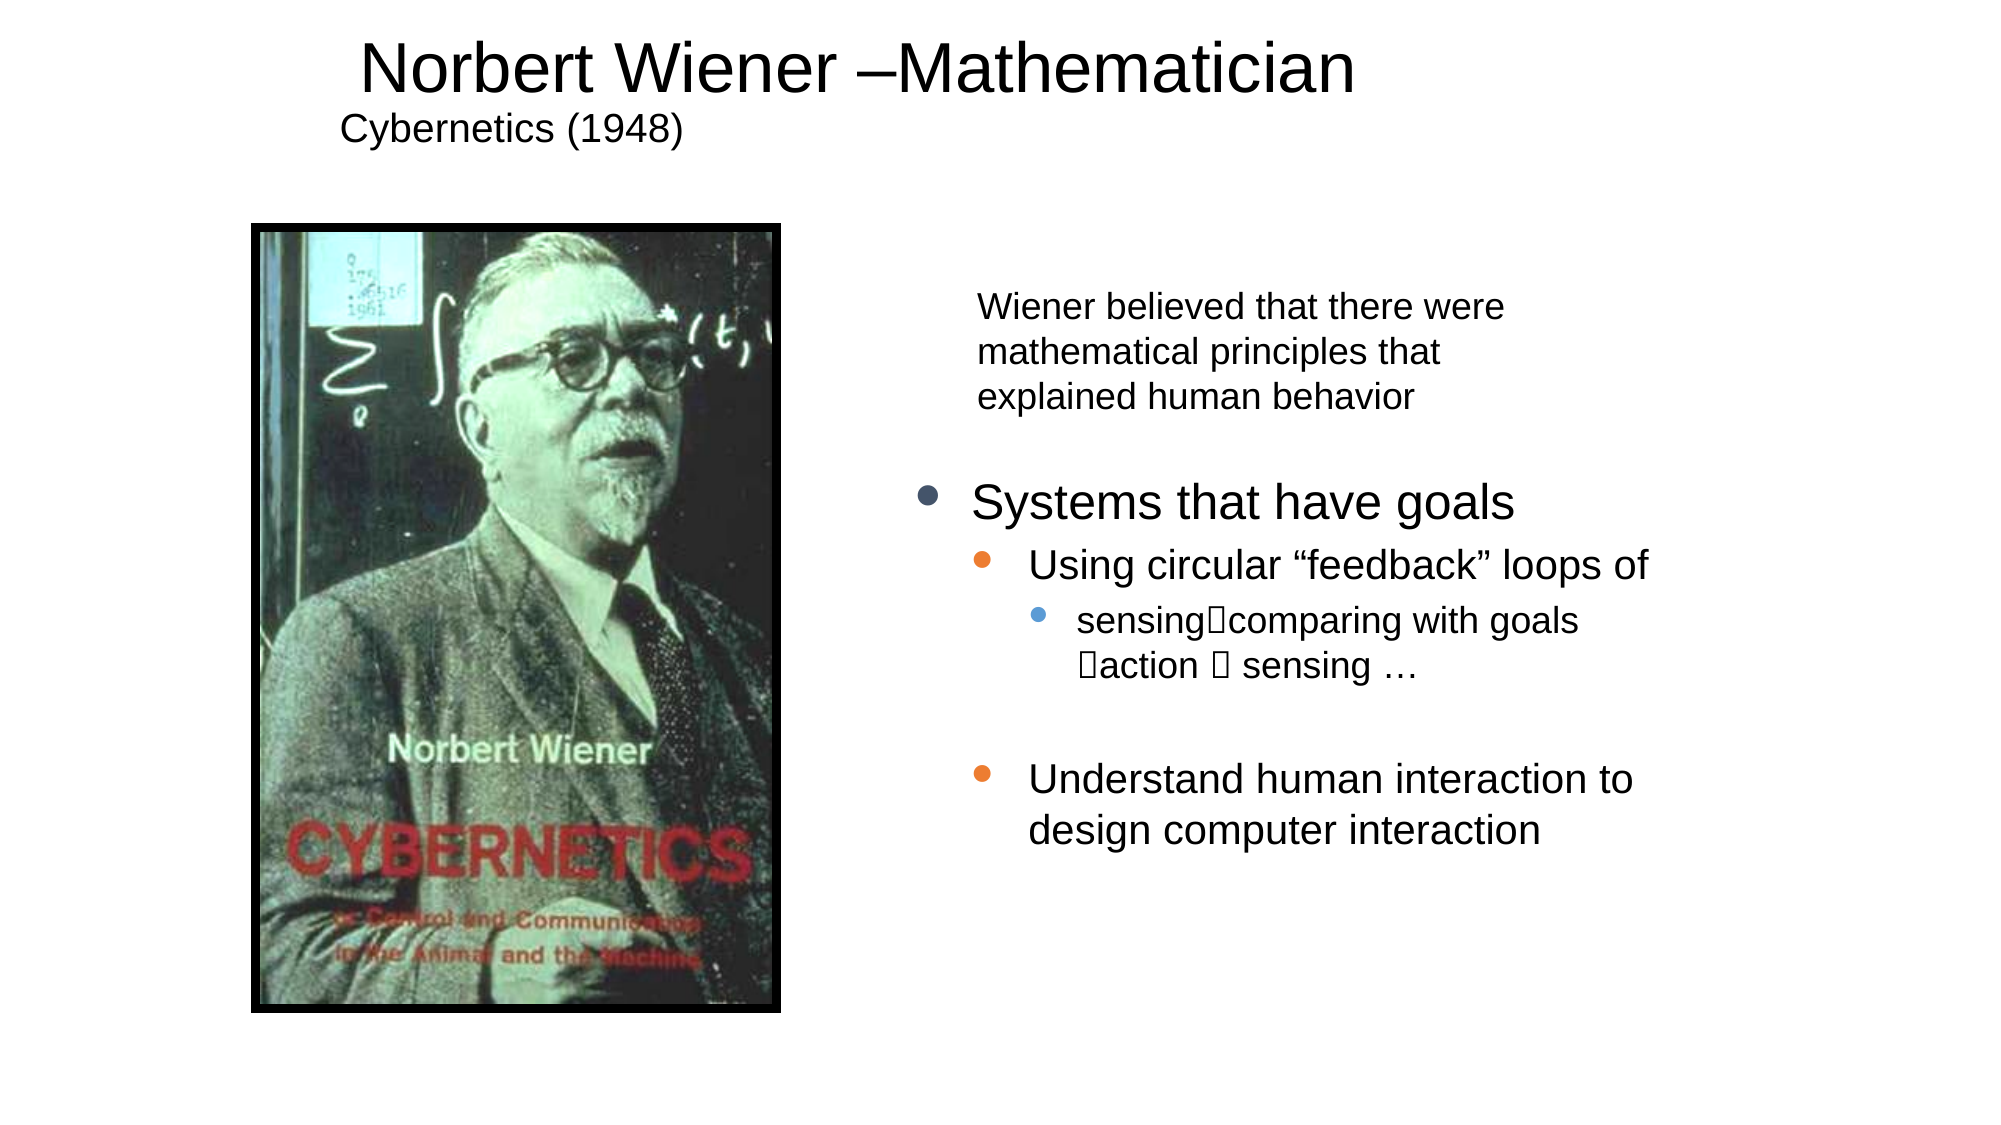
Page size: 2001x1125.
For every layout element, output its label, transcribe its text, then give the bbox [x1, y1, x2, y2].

title Norbert Wiener –Mathematician Cybernetics (1948) [324, 23, 1600, 160]
picture [260, 231, 772, 1004]
text_box Wiener believed that there were mathematical principles that explained human behavior [962, 274, 1606, 425]
text_box Systems that have goals Using circular “feedback” loops of sensingcomparing with goals action  sensing … Understand human interaction to design computer interaction [900, 462, 1700, 913]
